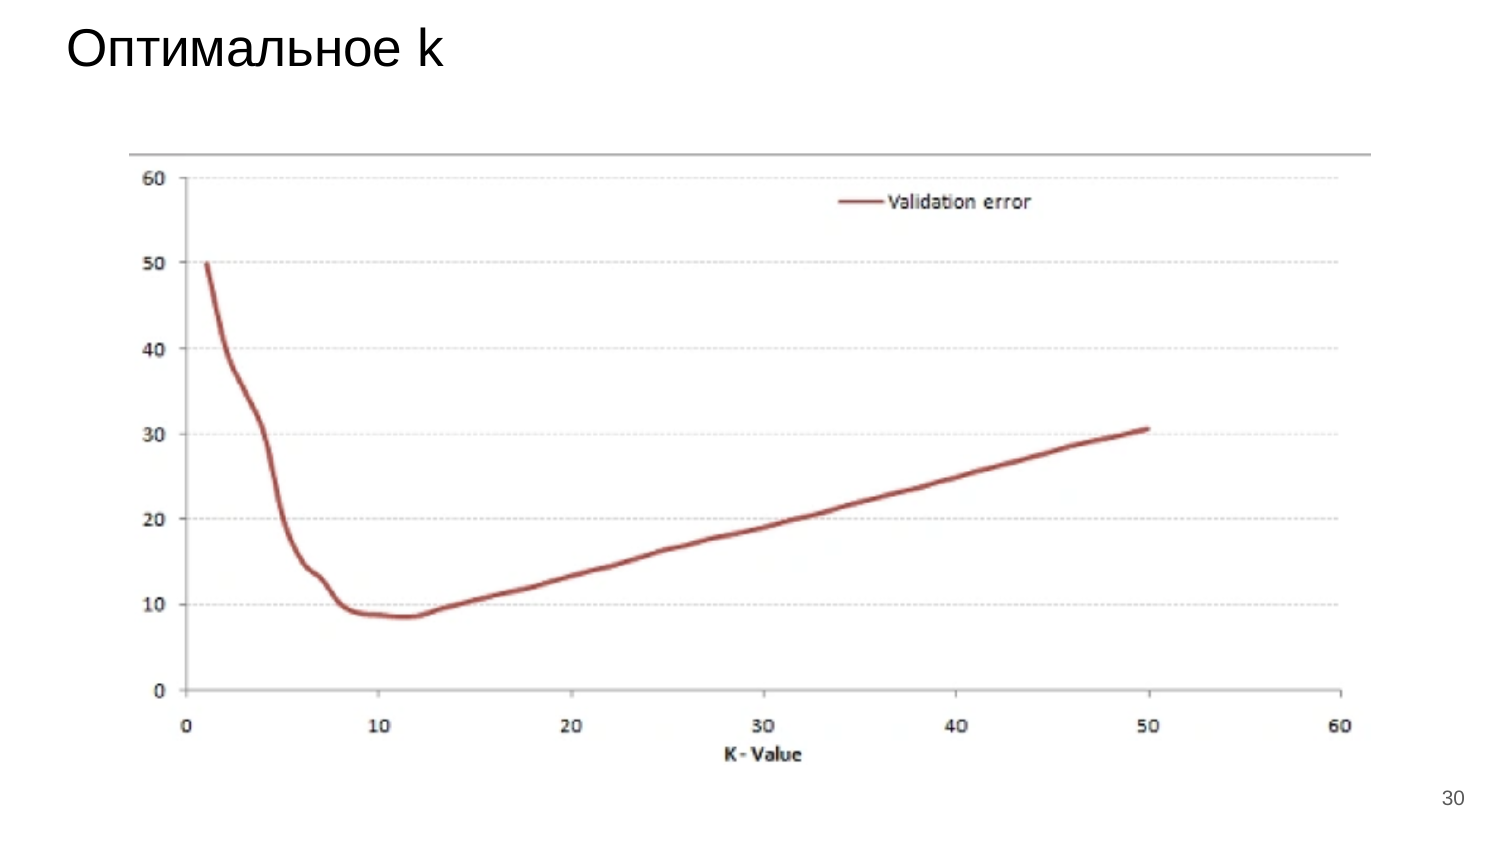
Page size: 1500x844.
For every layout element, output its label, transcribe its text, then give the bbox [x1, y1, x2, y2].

slide_number ‹#› [1389, 764, 1480, 830]
picture [129, 152, 1371, 766]
title Оптимальное k [51, 0, 1449, 92]
